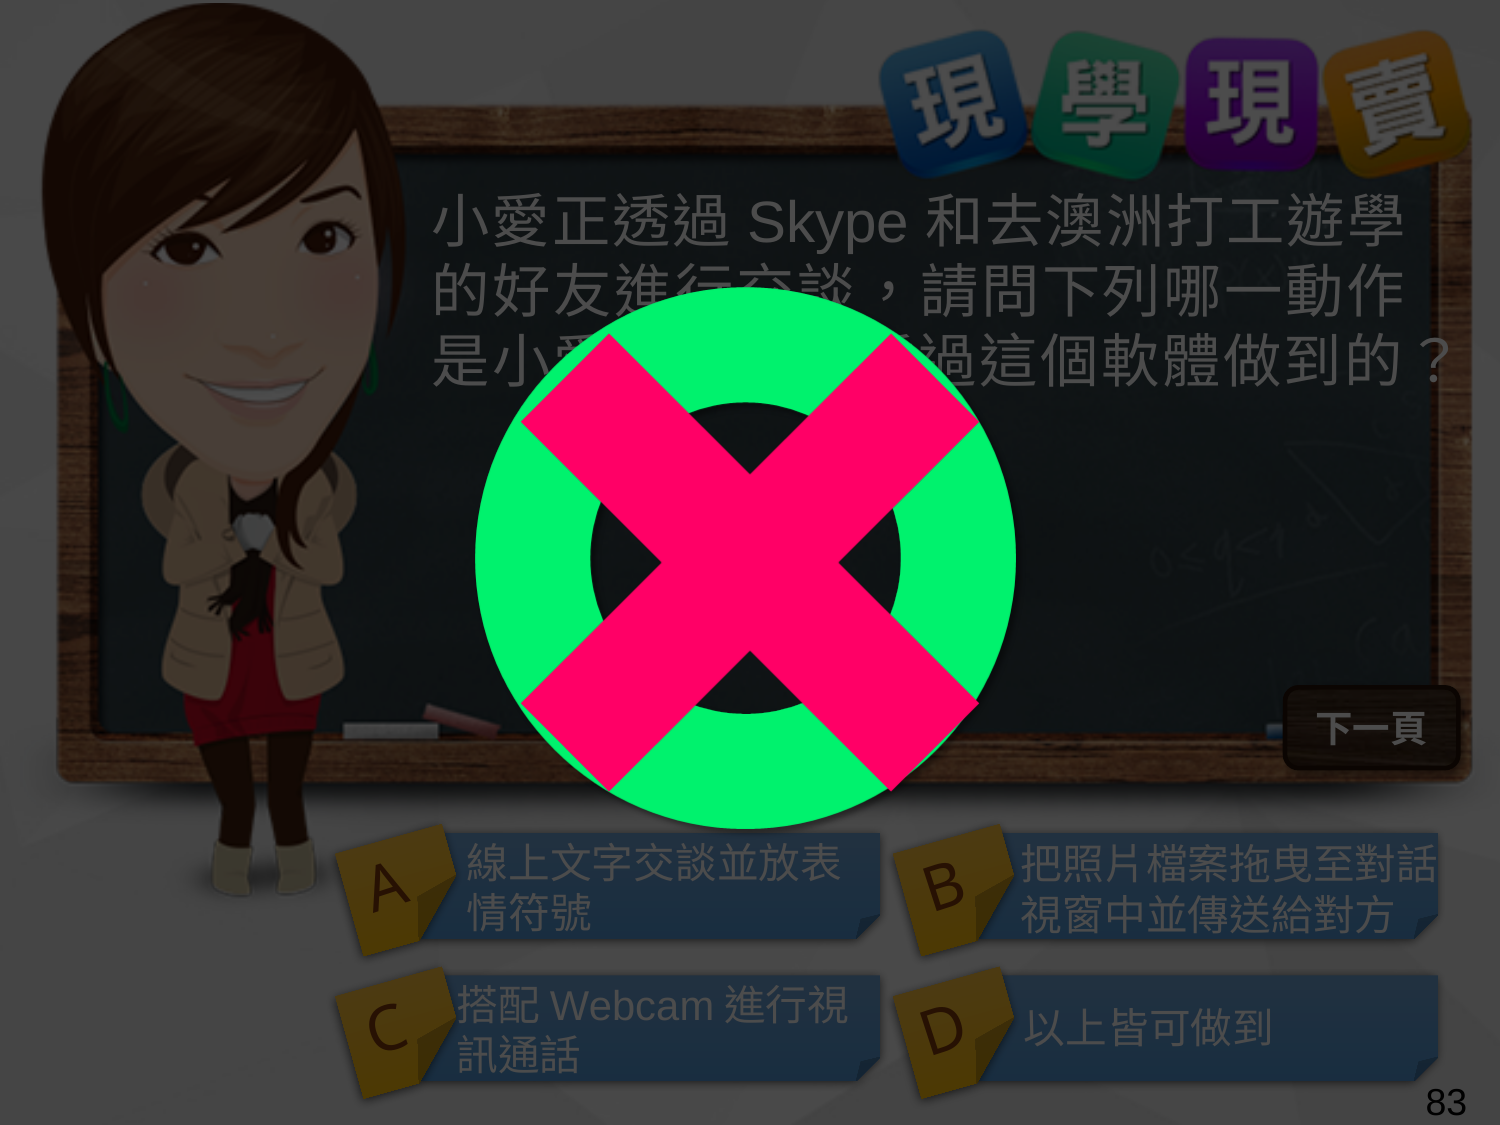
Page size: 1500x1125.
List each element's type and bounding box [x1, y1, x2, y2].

text_box [0, 0, 1500, 1125]
text_box [903, 975, 1439, 1086]
text_box [903, 830, 1456, 947]
picture [471, 283, 1029, 842]
text_box [345, 971, 881, 1088]
text_box [345, 828, 881, 946]
